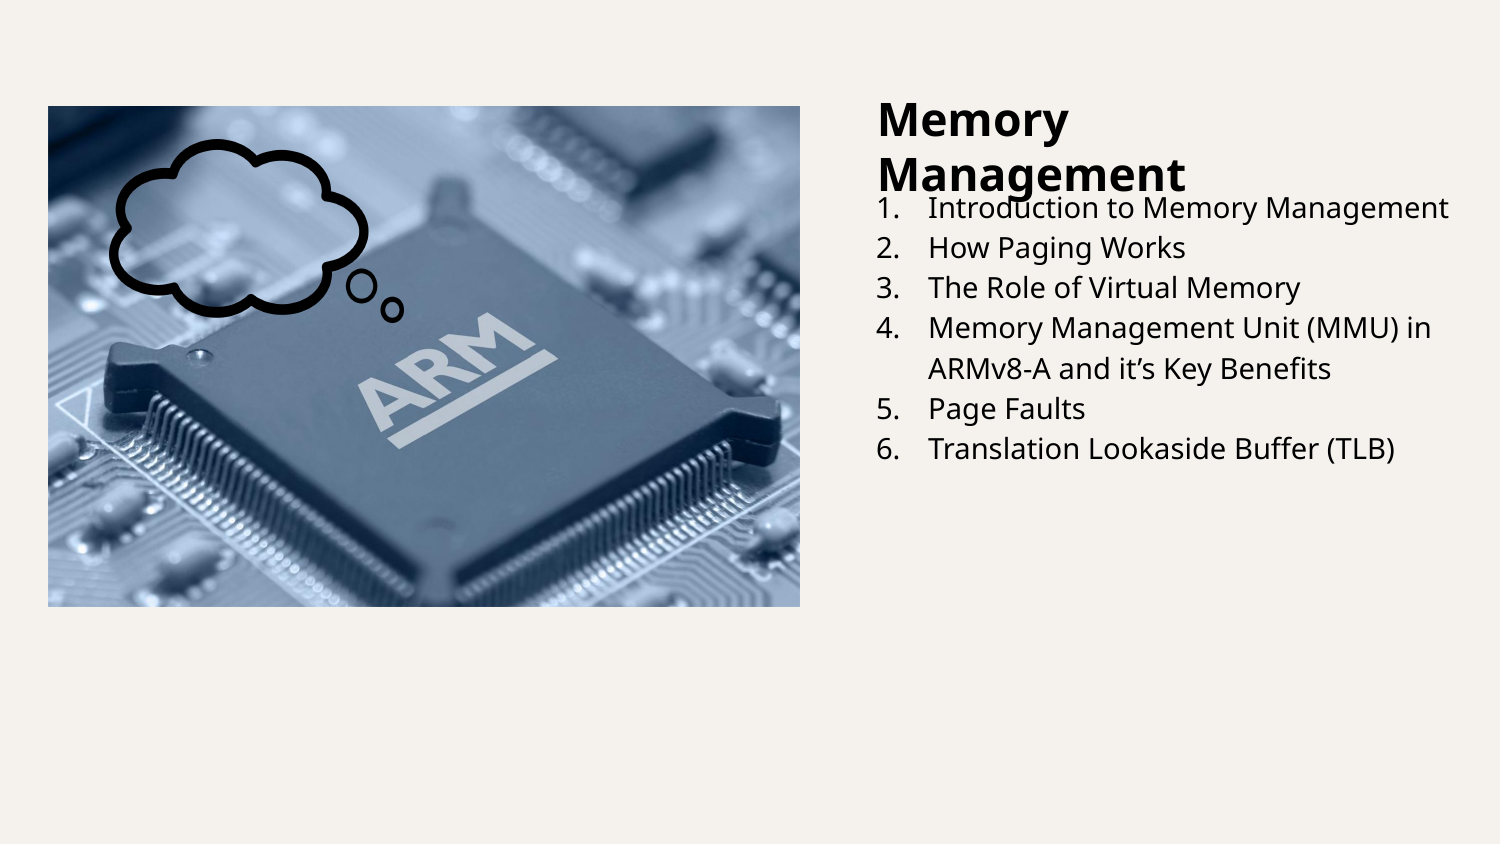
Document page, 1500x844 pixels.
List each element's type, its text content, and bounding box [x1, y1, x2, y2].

list Introduction to Memory Management How Paging Works The Role of Virtual Memory Memory Management Unit (MMU) in ARMv8-A and it’s Key Benefits Page Faults Translation Lookaside Buffer (TLB) [838, 169, 1495, 730]
picture [48, 106, 800, 608]
title Memory Management [861, 75, 1348, 169]
